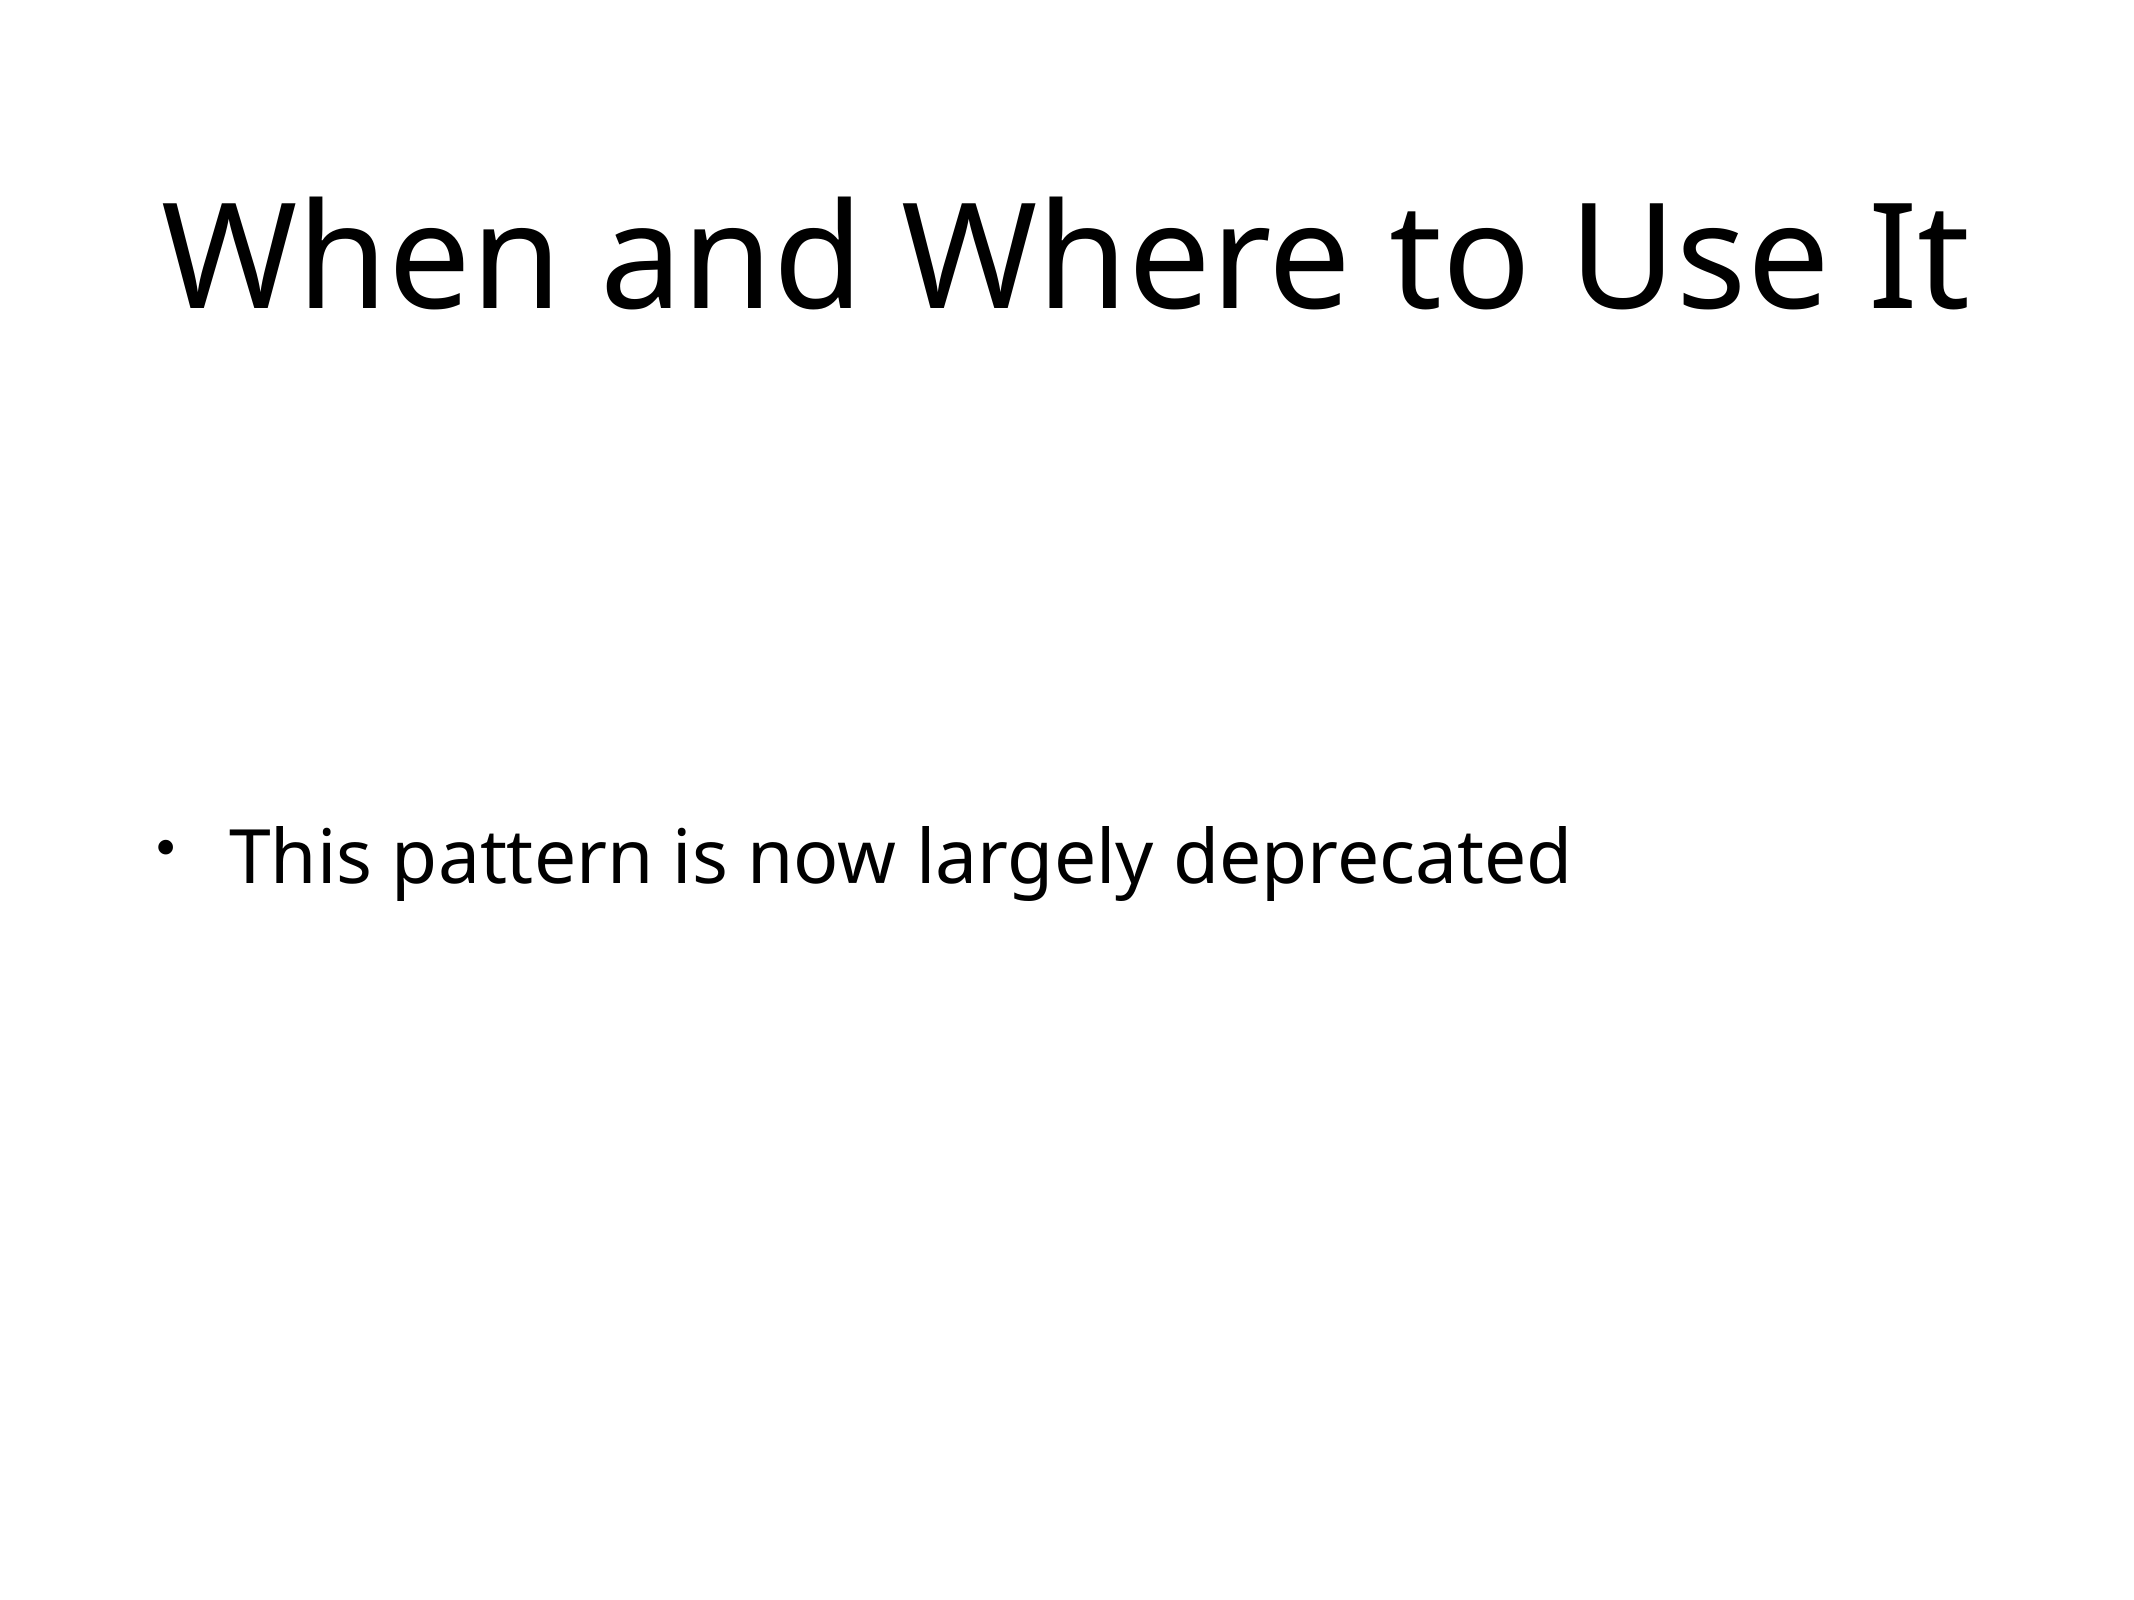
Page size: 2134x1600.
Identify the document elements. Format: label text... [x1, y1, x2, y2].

list This pattern is now largely deprecated [155, 426, 1978, 1459]
title When and Where to Use It [155, 72, 1978, 426]
